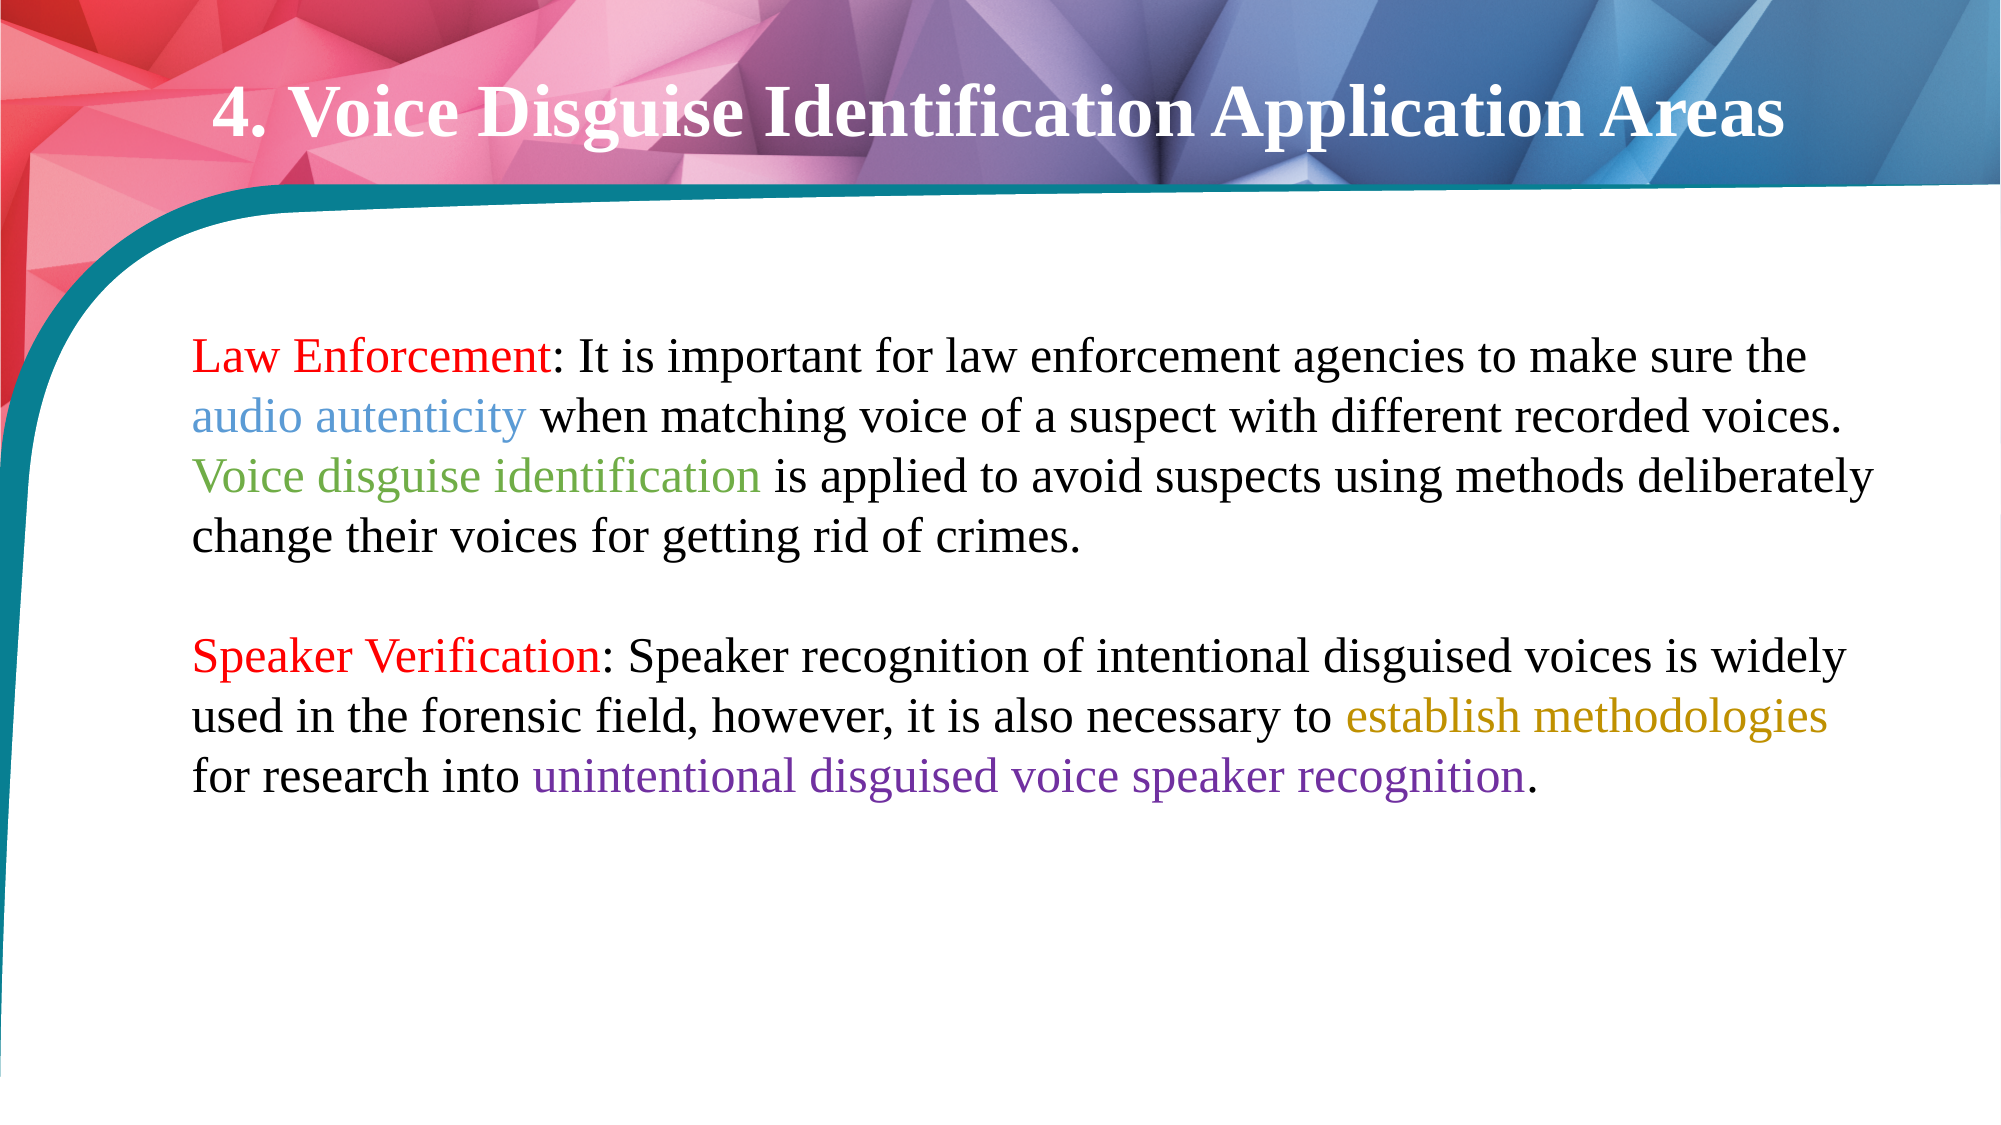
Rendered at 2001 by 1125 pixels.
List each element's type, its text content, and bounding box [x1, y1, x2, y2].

title 4. Voice Disguise Identification Application Areas [137, 50, 1863, 175]
picture [0, 0, 2001, 1125]
text_box Law Enforcement: It is important for law enforcement agencies to make sure the audio autenticity when matching voice of a suspect with different recorded voices. Voice disguise identification is applied to avoid suspects using methods deliberately change their voices for getting rid of crimes. Speaker Verification: Speaker recognition of intentional disguised voices is widely used in the forensic field, however, it is also necessary to establish methodologies for research into unintentional disguised voice speaker recognition. [176, 315, 1893, 871]
